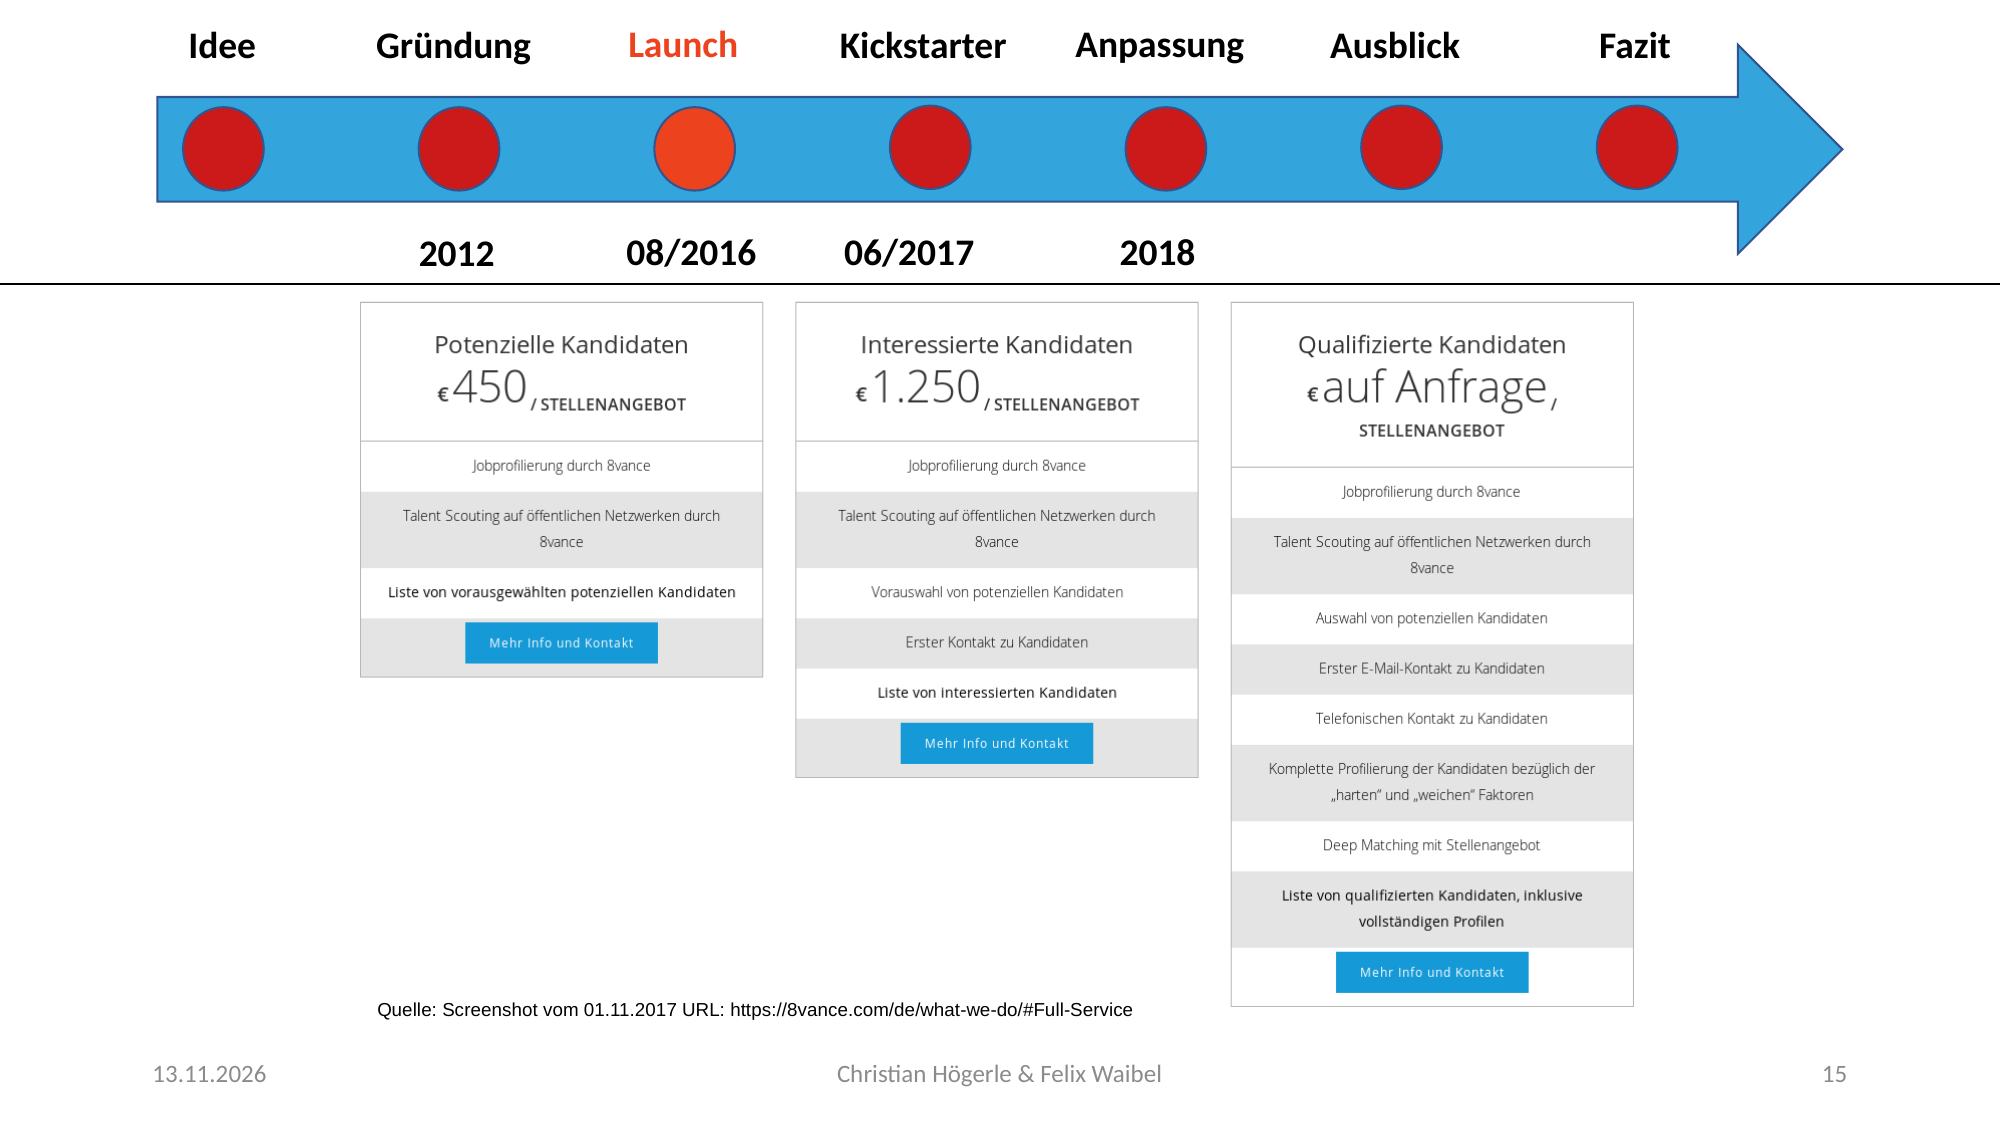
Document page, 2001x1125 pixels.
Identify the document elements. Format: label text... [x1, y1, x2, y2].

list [354, 299, 1646, 1014]
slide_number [137, 1042, 588, 1103]
slide_number 15 [1412, 1042, 1863, 1103]
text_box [157, 12, 1843, 283]
footer Christian Högerle & Felix Waibel [662, 1042, 1338, 1103]
text_box Quelle: Screenshot vom 01.11.2017 URL: https://8vance.com/de/what-we-do/#Full-Service [362, 1014, 1149, 1028]
